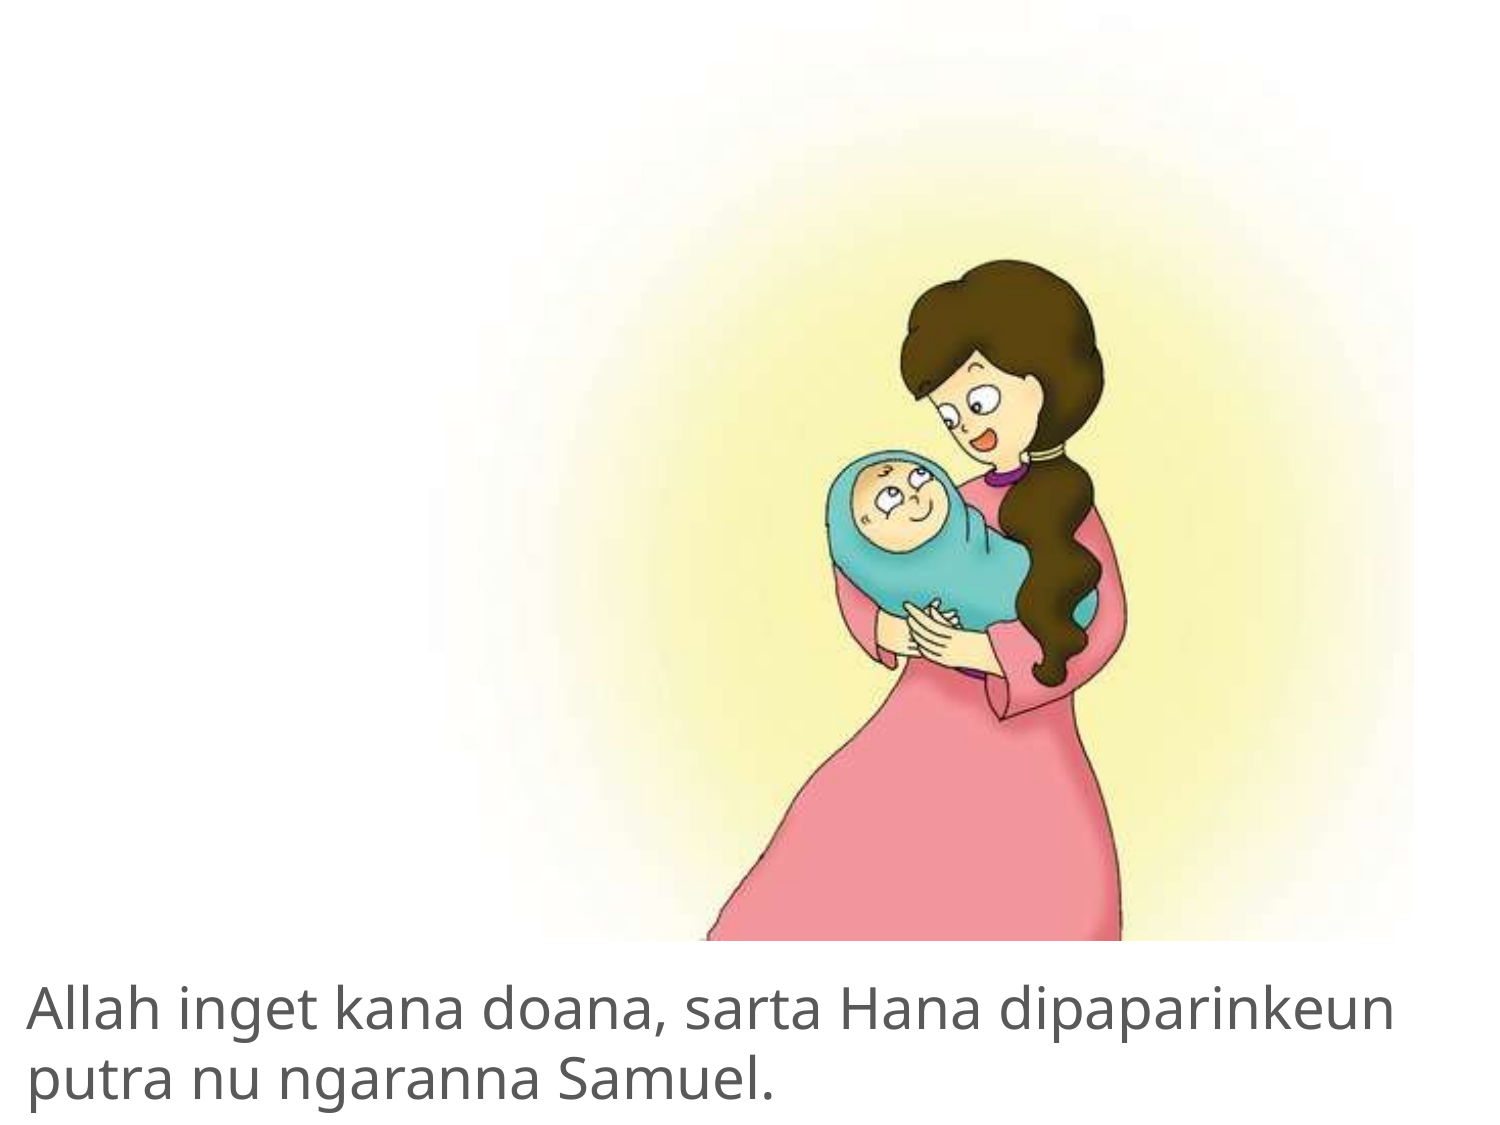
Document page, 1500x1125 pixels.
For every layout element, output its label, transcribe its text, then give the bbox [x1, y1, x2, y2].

text_box Allah inget kana doana, sarta Hana dipaparinkeun putra nu ngaranna Samuel. [11, 964, 1483, 1119]
picture [86, 0, 1414, 941]
